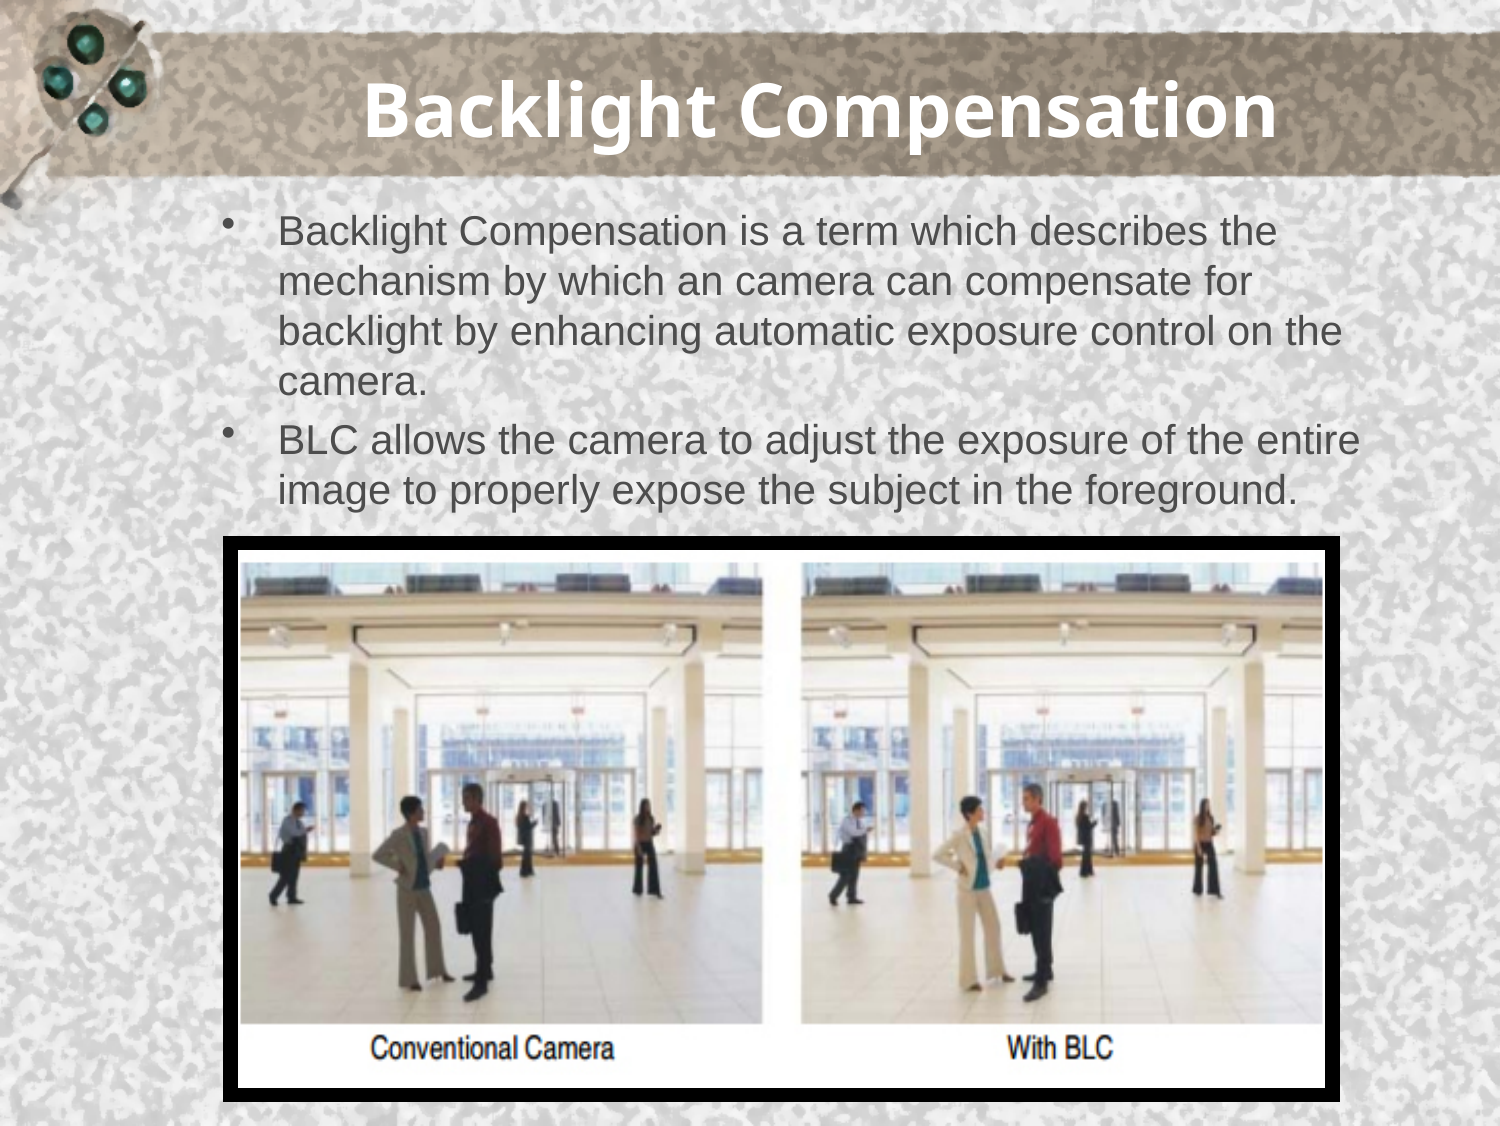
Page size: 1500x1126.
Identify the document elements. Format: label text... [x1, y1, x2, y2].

title Backlight Compensation [206, 65, 1436, 150]
list Backlight Compensation is a term which describes the mechanism by which an camera can compensate for backlight by enhancing automatic exposure control on the camera. BLC allows the camera to adjust the exposure of the entire image to properly expose the subject in the foreground. [206, 196, 1436, 1060]
picture [0, 0, 1500, 1126]
